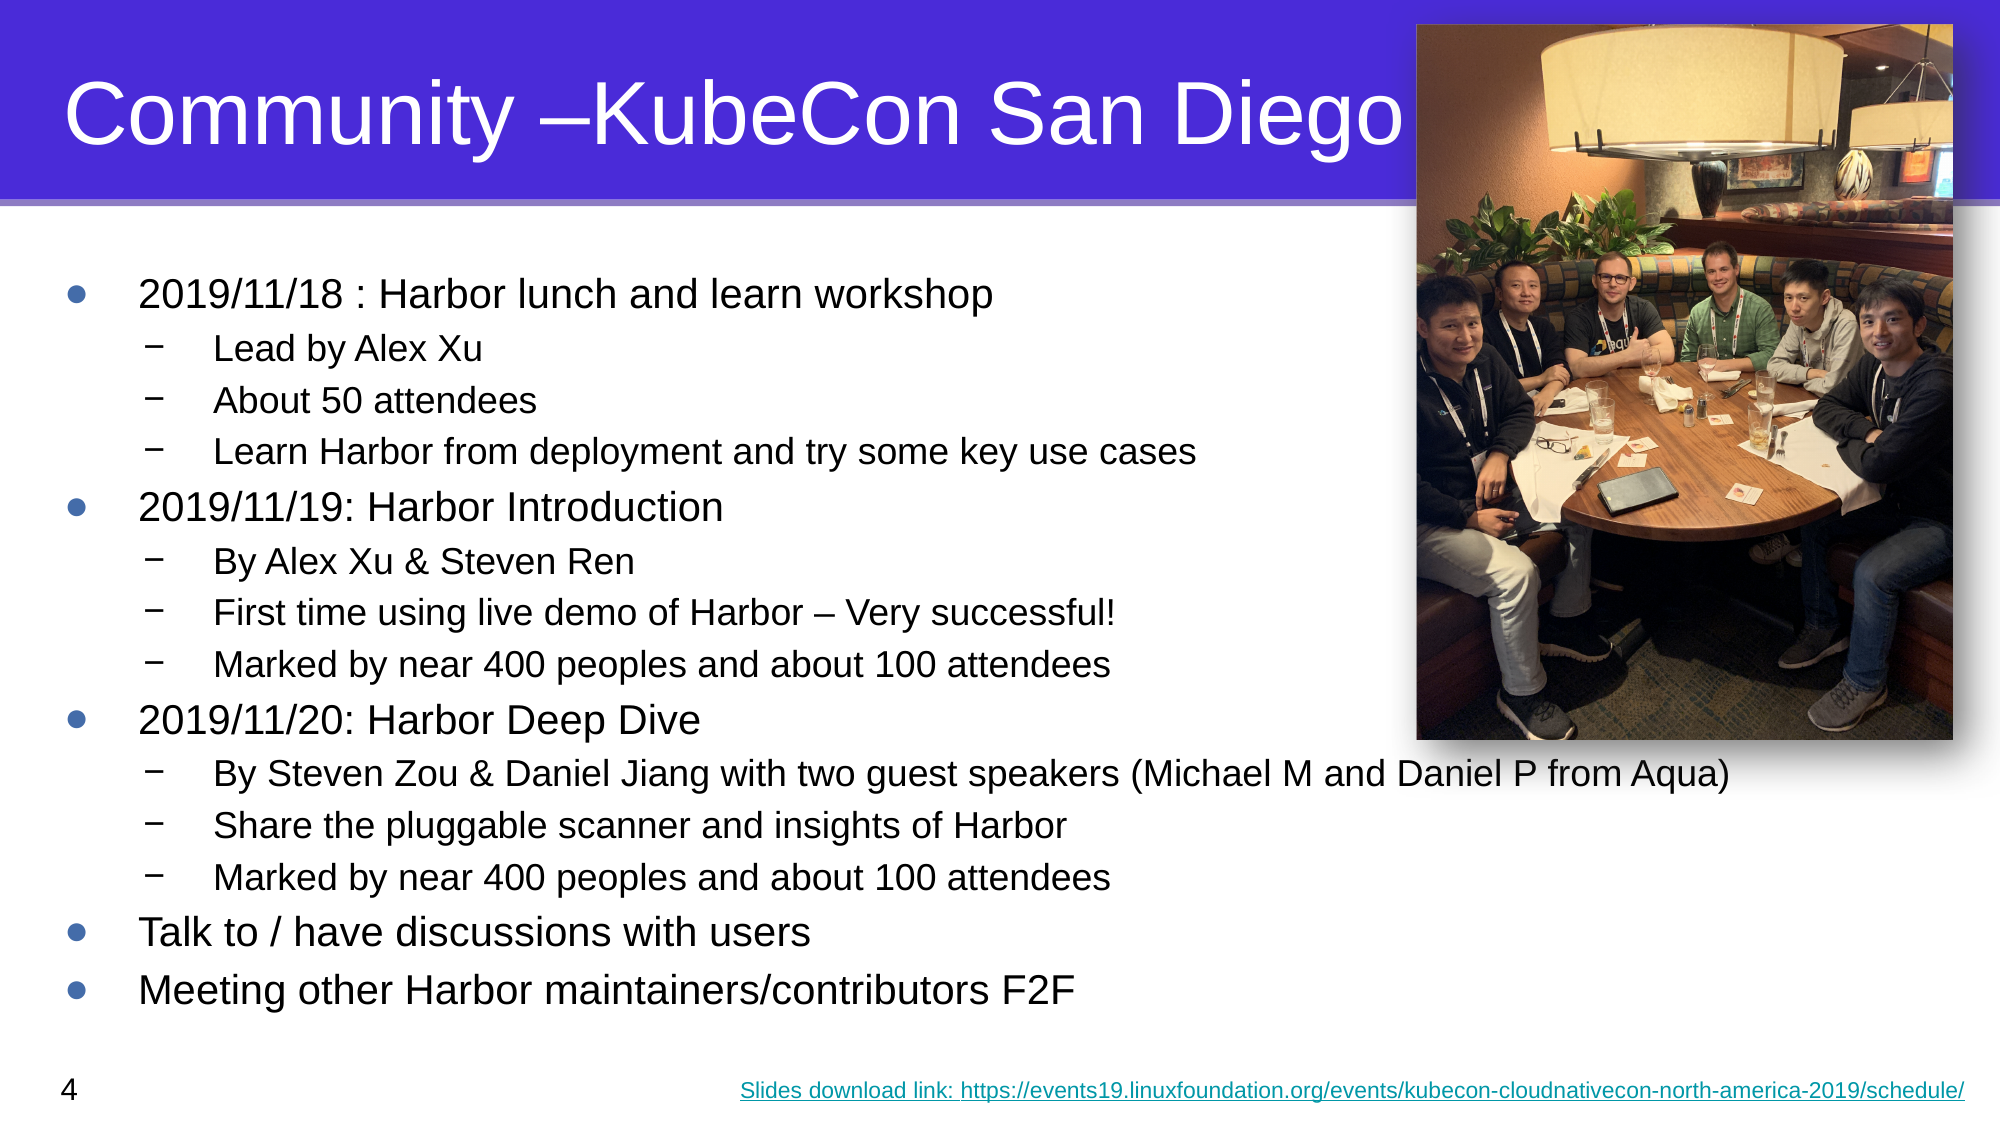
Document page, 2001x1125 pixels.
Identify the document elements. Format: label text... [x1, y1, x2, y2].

list 2019/11/18 : Harbor lunch and learn workshop Lead by Alex Xu About 50 attendees Learn Harbor from deployment and try some key use cases 2019/11/19: Harbor Introduction By Alex Xu & Steven Ren First time using live demo of Harbor – Very successful! Marked by near 400 peoples and about 100 attendees 2019/11/20: Harbor Deep Dive By Steven Zou & Daniel Jiang with two guest speakers (Michael M and Daniel P from Aqua) Share the pluggable scanner and insights of Harbor Marked by near 400 peoples and about 100 attendees Talk to / have discussions with users Meeting other Harbor maintainers/contributors F2F [43, 239, 1960, 1033]
text_box Slides download link: https://events19.linuxfoundation.org/events/kubecon-cloudnativecon-north-america-2019/schedule/ [694, 1068, 1980, 1111]
slide_number 4 [40, 1044, 161, 1125]
picture [1326, 25, 2000, 739]
title Community –KubeCon San Diego 2019 [43, 34, 1406, 161]
